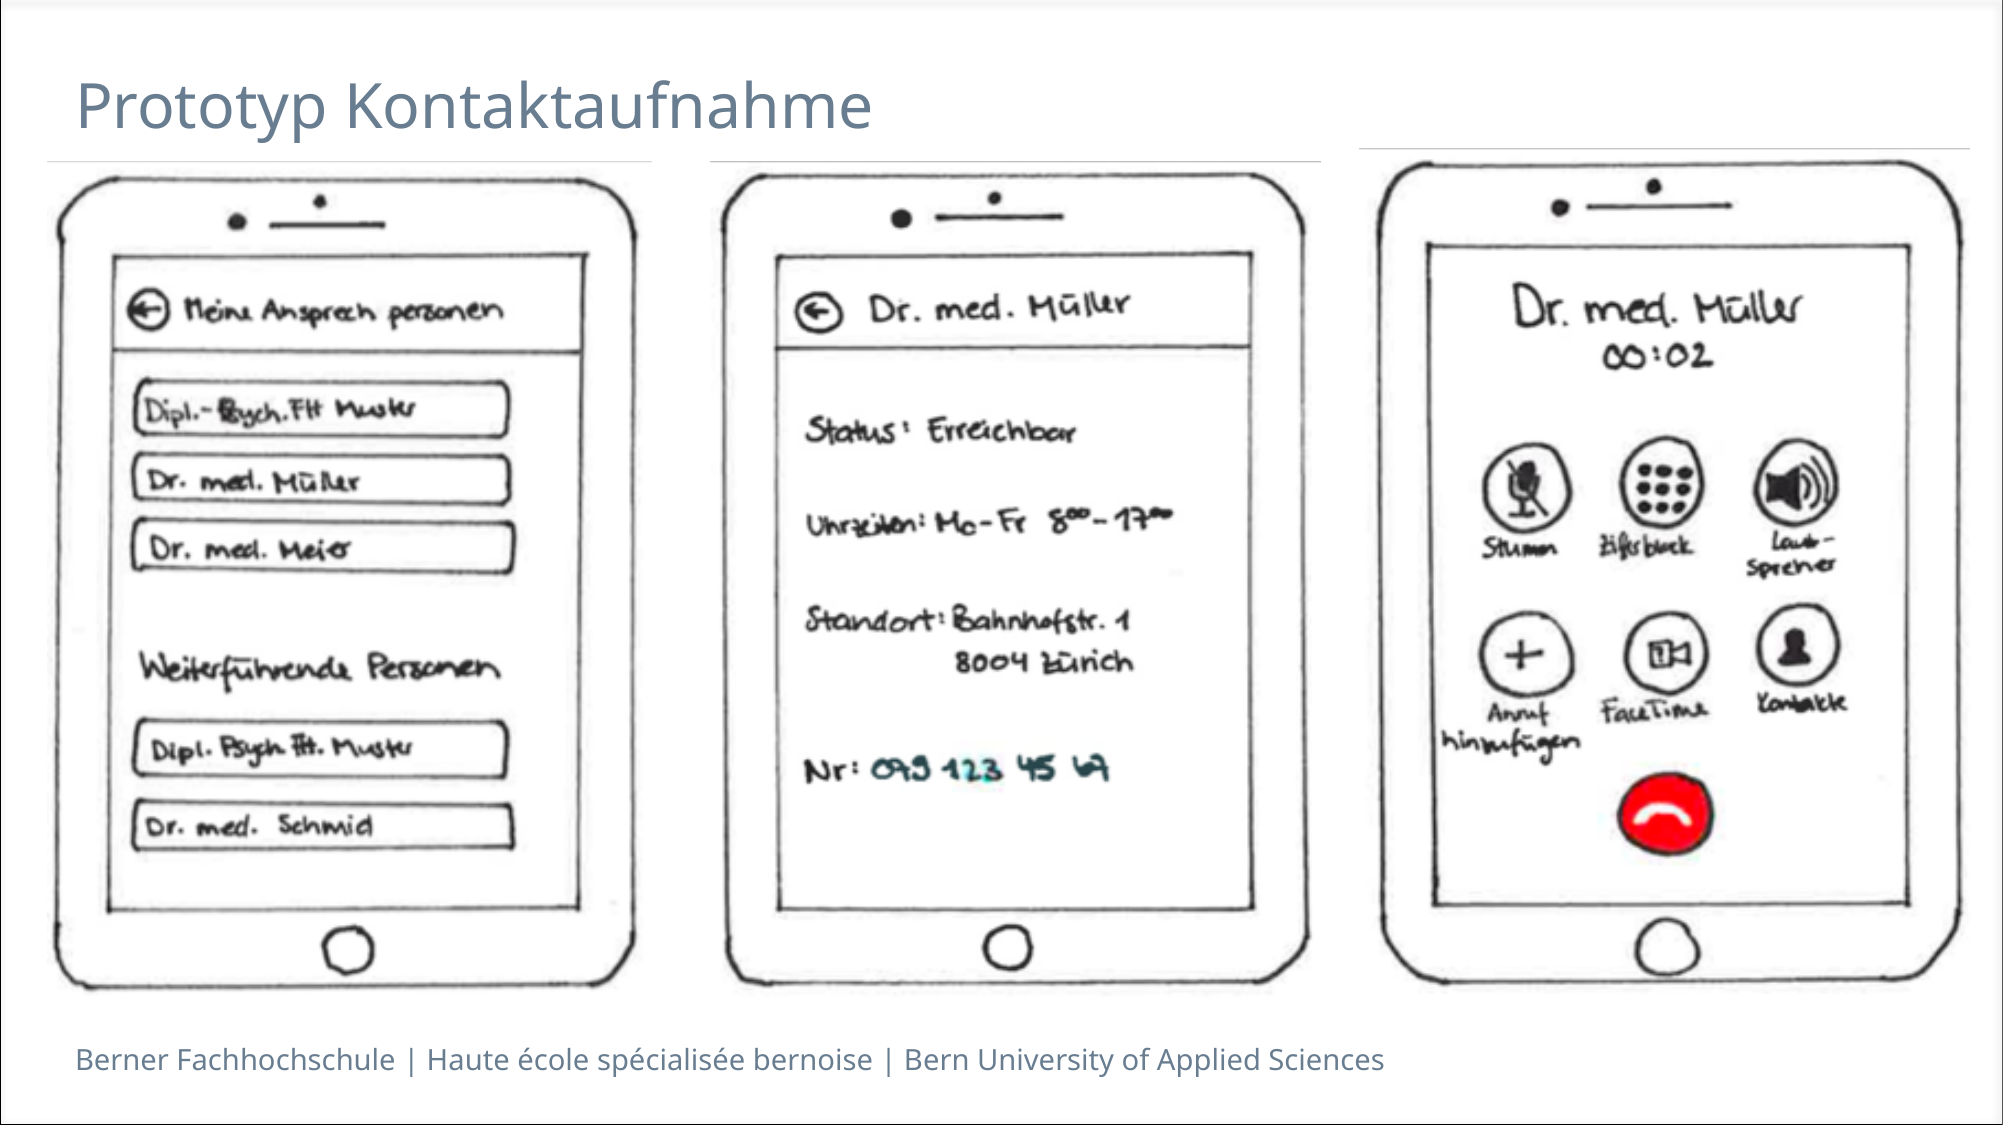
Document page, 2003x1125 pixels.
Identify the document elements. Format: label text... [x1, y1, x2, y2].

picture [710, 160, 1321, 1002]
picture [1359, 147, 1970, 995]
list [47, 160, 652, 996]
title Prototyp Kontaktaufnahme [75, 59, 1921, 148]
